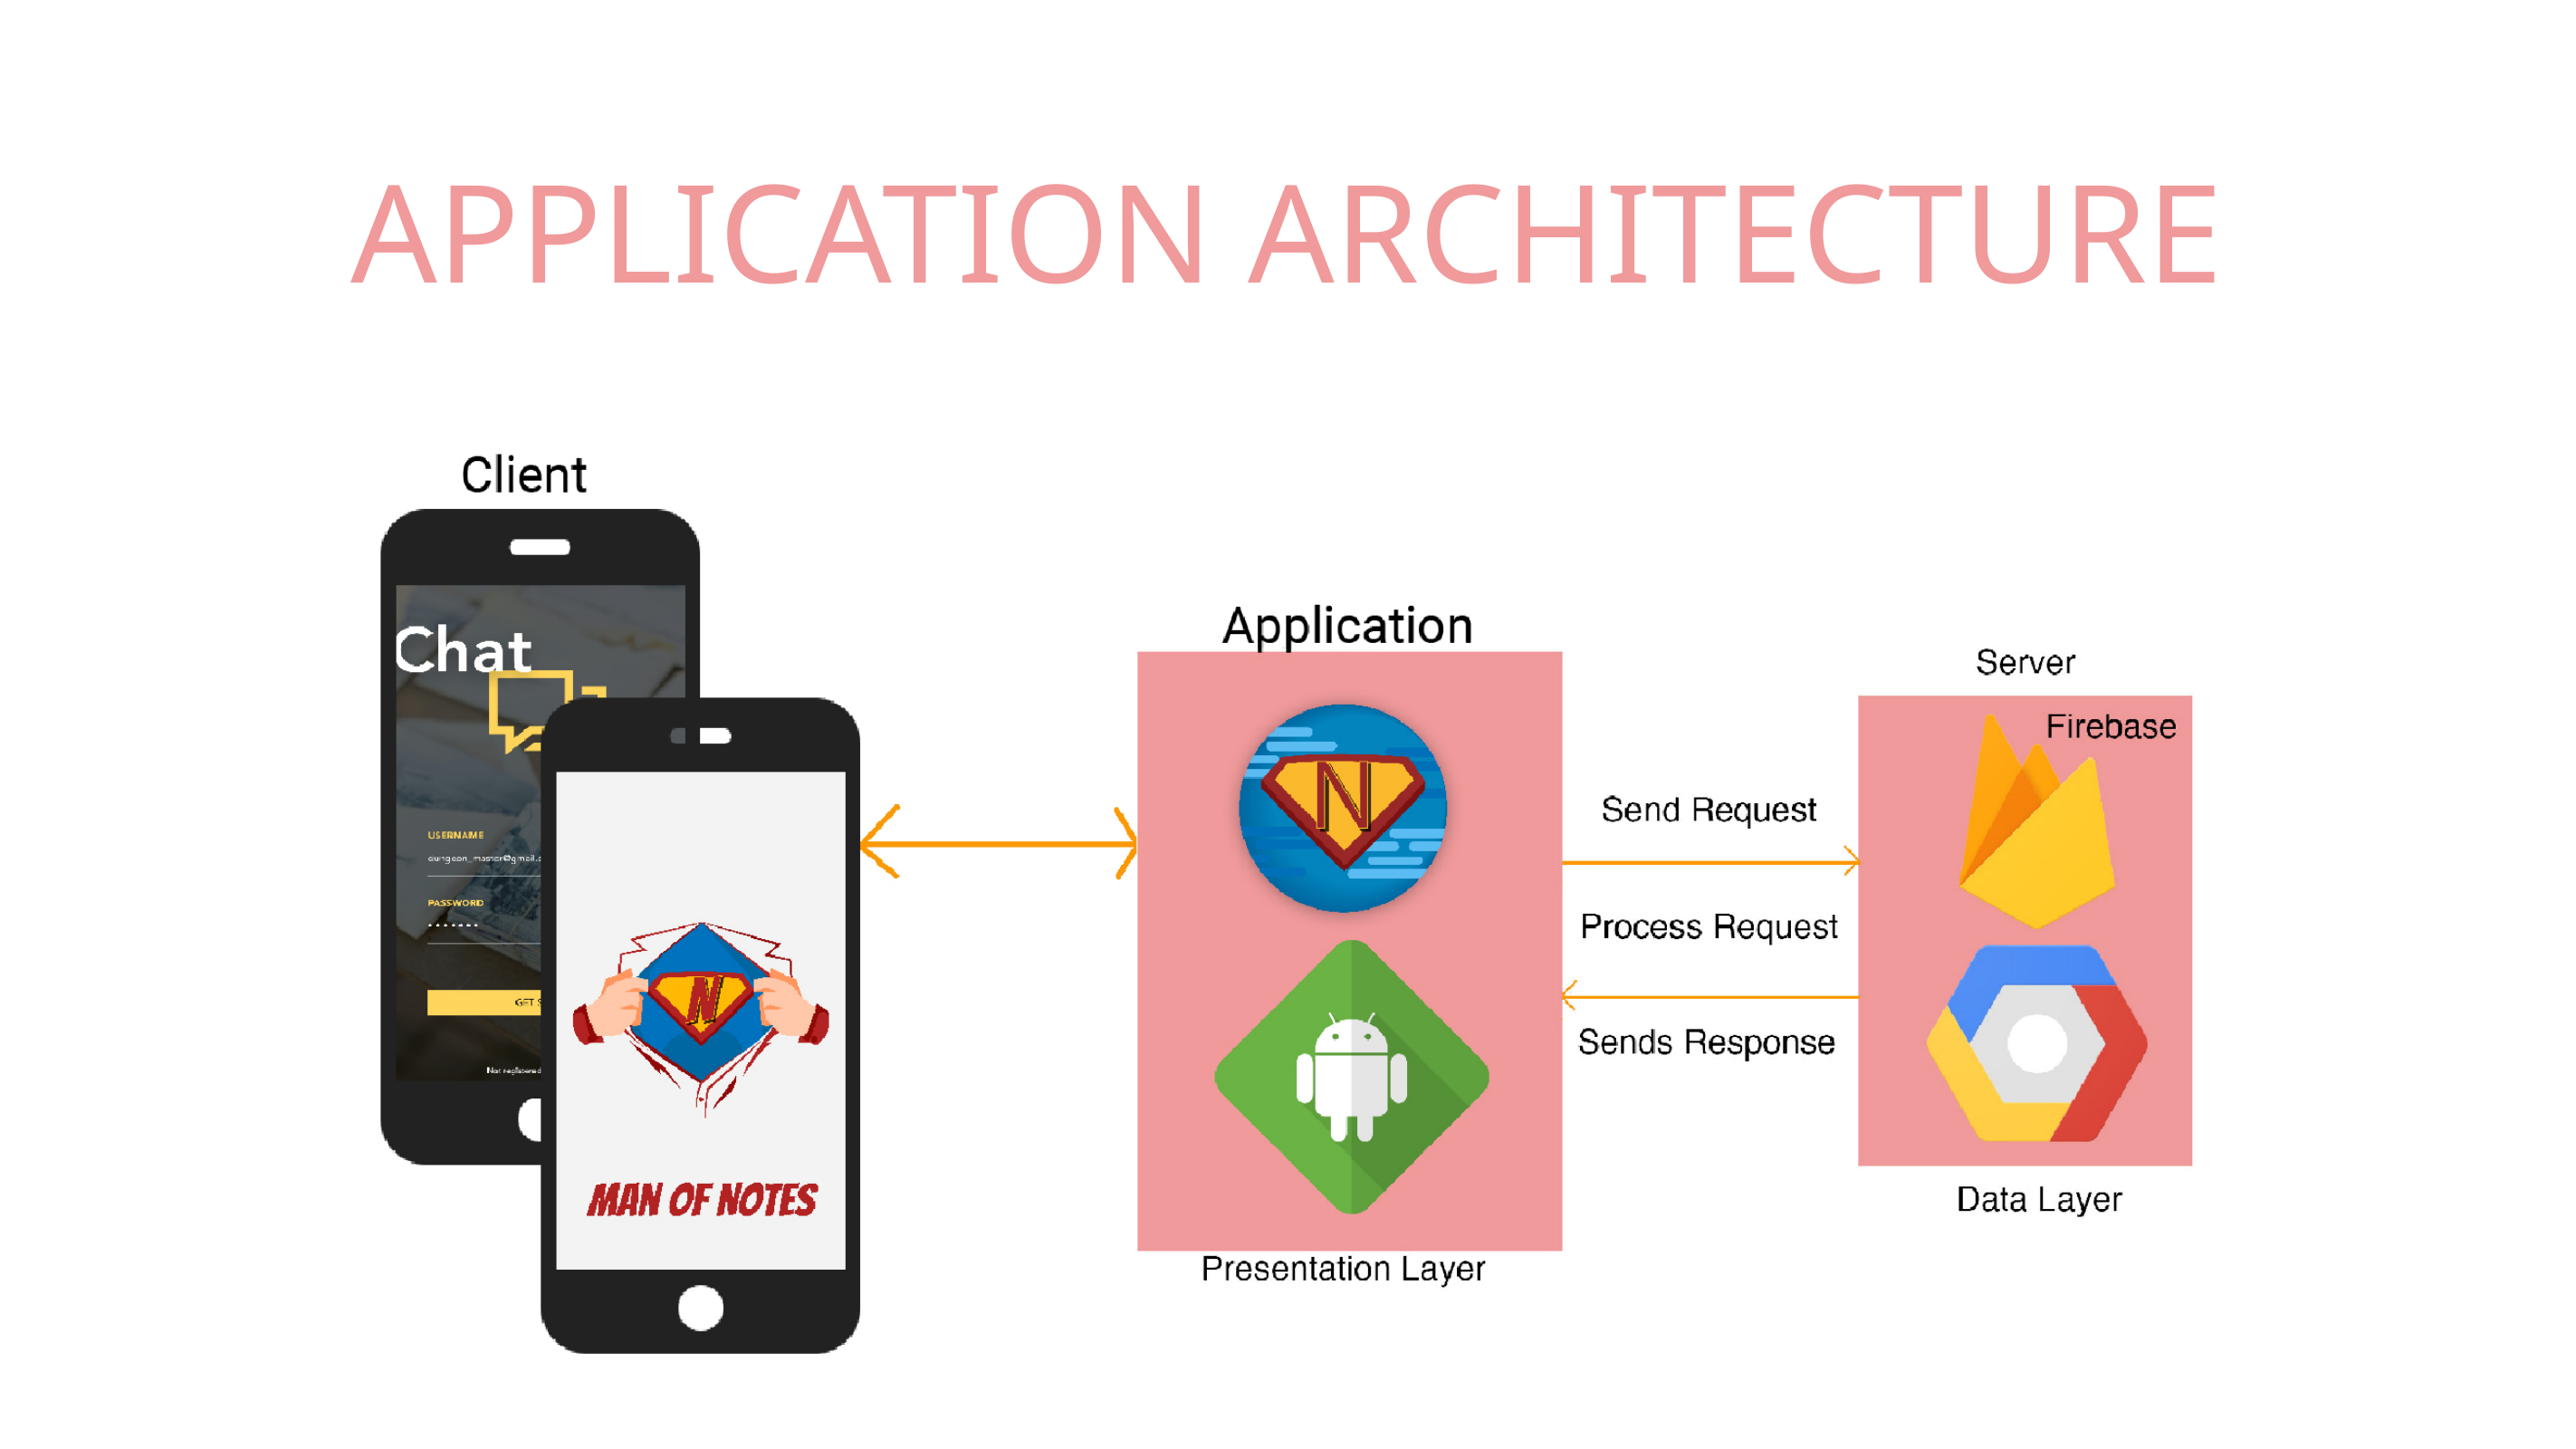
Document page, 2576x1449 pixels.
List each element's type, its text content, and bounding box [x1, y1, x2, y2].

picture [350, 361, 2226, 1417]
text_box Application Architecture [332, 171, 2243, 317]
